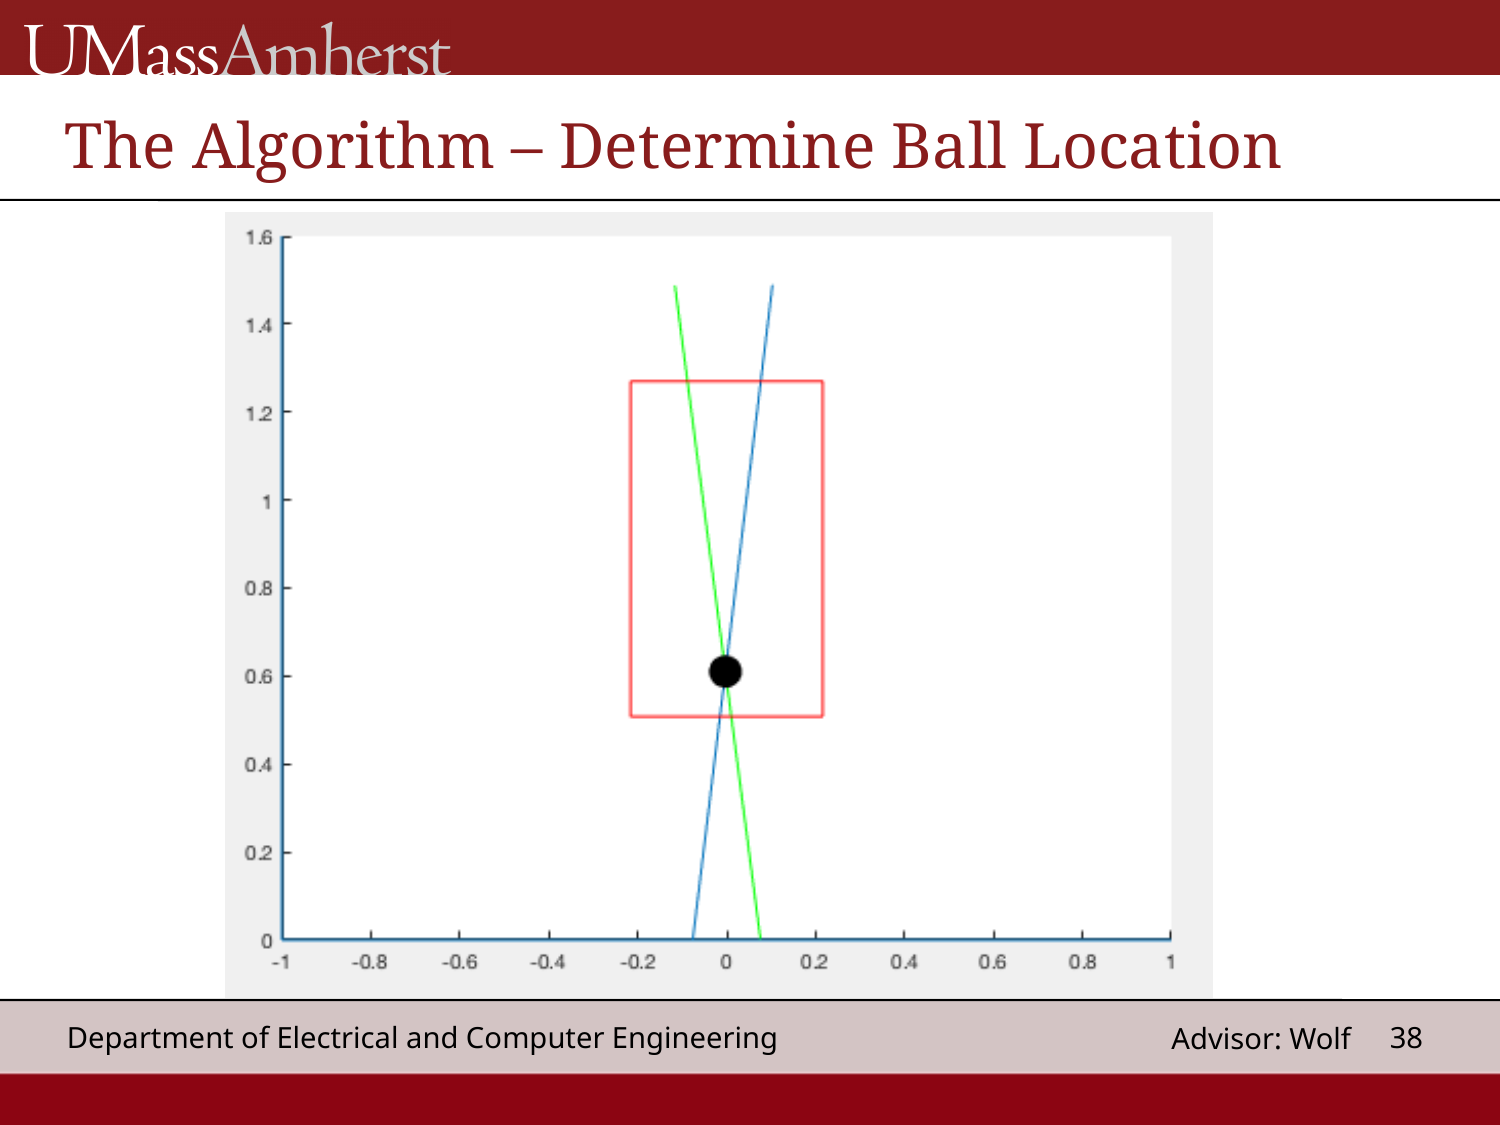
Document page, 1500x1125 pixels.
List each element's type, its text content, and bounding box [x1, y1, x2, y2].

picture [0, 0, 1500, 75]
picture [0, 1002, 1500, 1125]
picture [224, 212, 1213, 998]
title The Algorithm – Determine Ball Location [50, 99, 1500, 188]
